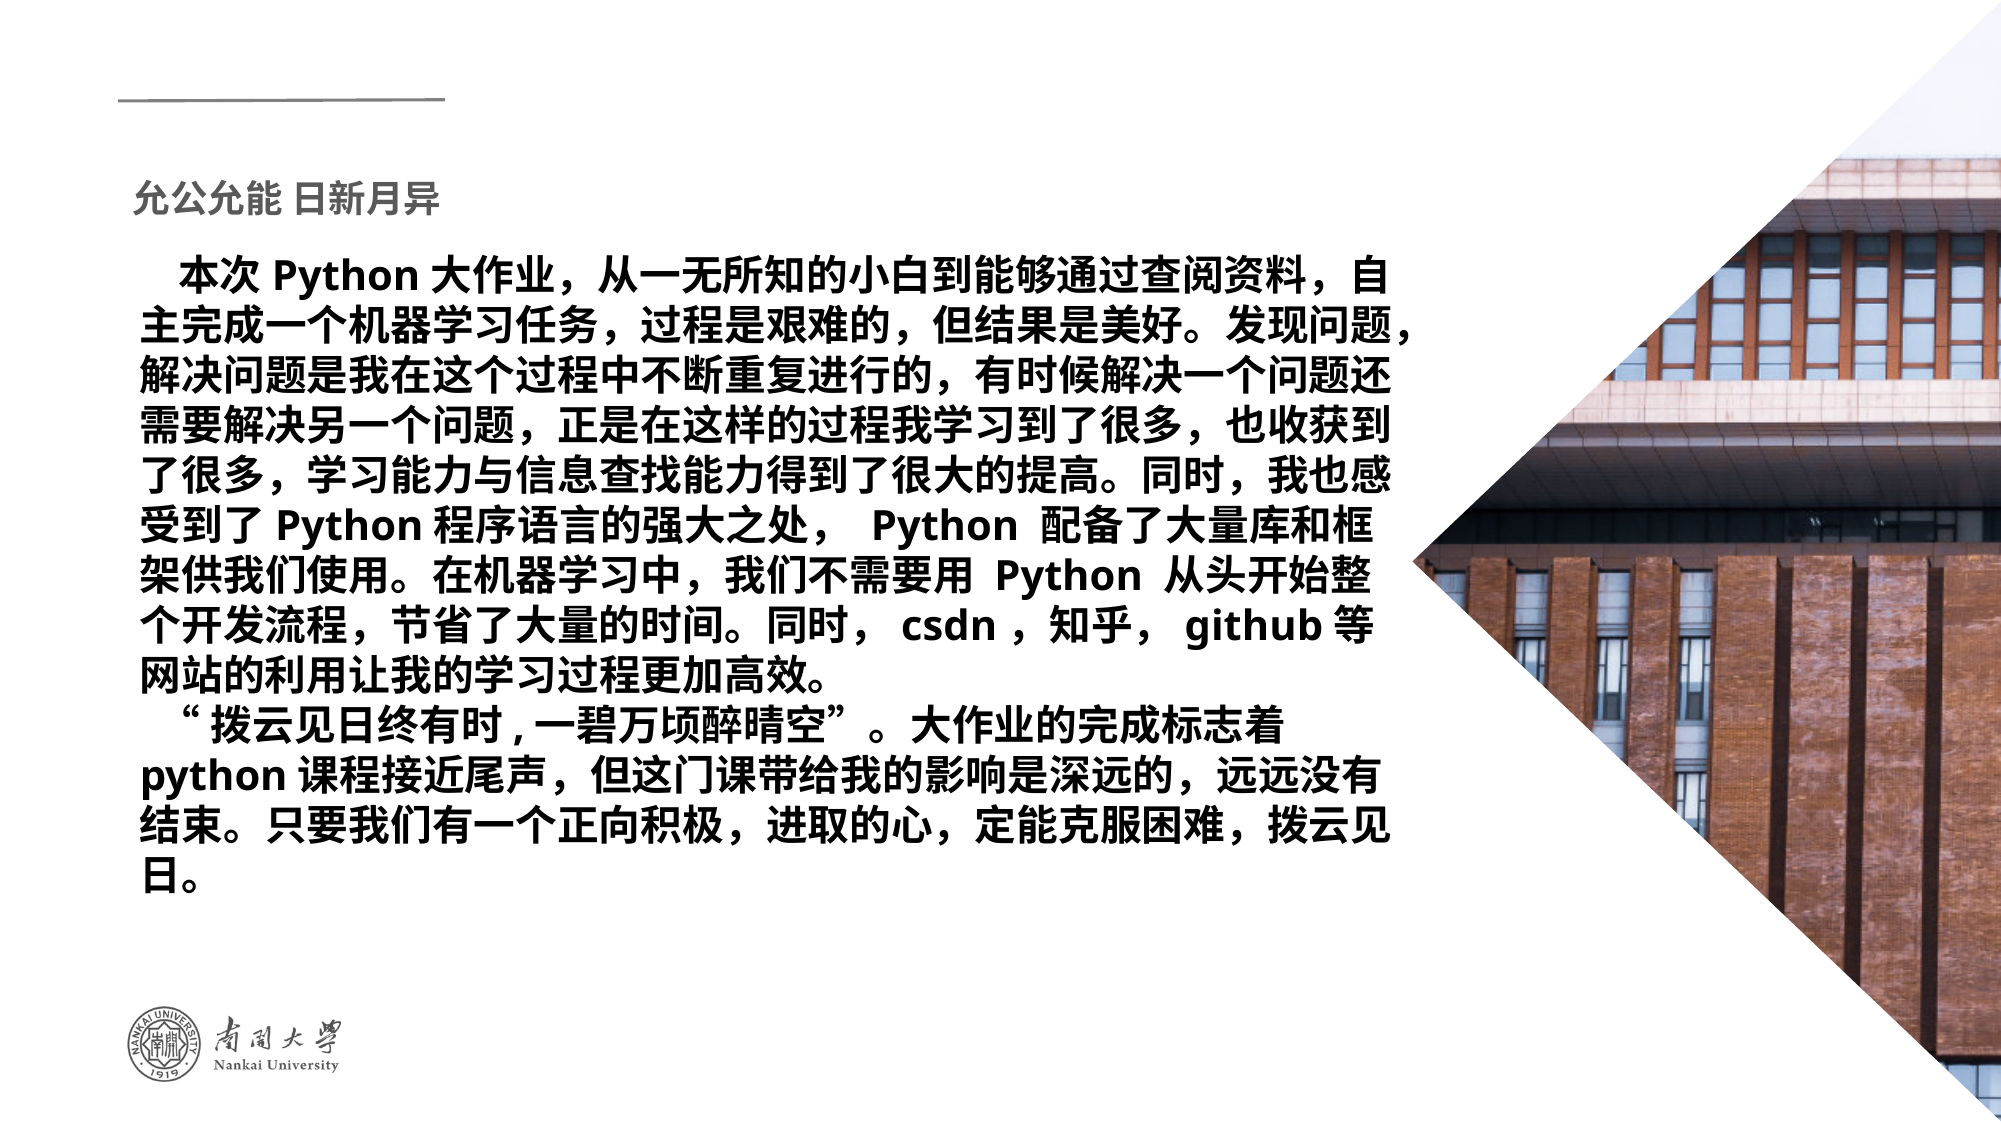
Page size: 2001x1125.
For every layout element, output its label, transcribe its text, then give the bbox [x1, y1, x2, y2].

picture [127, 1006, 341, 1082]
text_box 允公允能 日新月异 [117, 145, 592, 228]
text_box 本次Python大作业，从一无所知的小白到能够通过查阅资料，自主完成一个机器学习任务，过程是艰难的，但结果是美好。发现问题，解决问题是我在这个过程中不断重复进行的，有时候解决一个问题还需要解决另一个问题，正是在这样的过程我学习到了很多，也收获到了很多，学习能力与信息查找能力得到了很大的提高。同时，我也感受到了Python程序语言的强大之处， Python 配备了大量库和框架供我们使用。在机器学习中，我们不需要用 Python 从头开始整个开发流程，节省了大量的时间。同时，csdn，知乎，github等网站的利用让我的学习过程更加高效。 “拨云见日终有时,一碧万顷醉晴空”。大作业的完成标志着python课程接近尾声，但这门课带给我的影响是深远的，远远没有结束。只要我们有一个正向积极，进取的心，定能克服困难，拨云见日。 [125, 241, 1412, 949]
picture [1412, 0, 2001, 1125]
